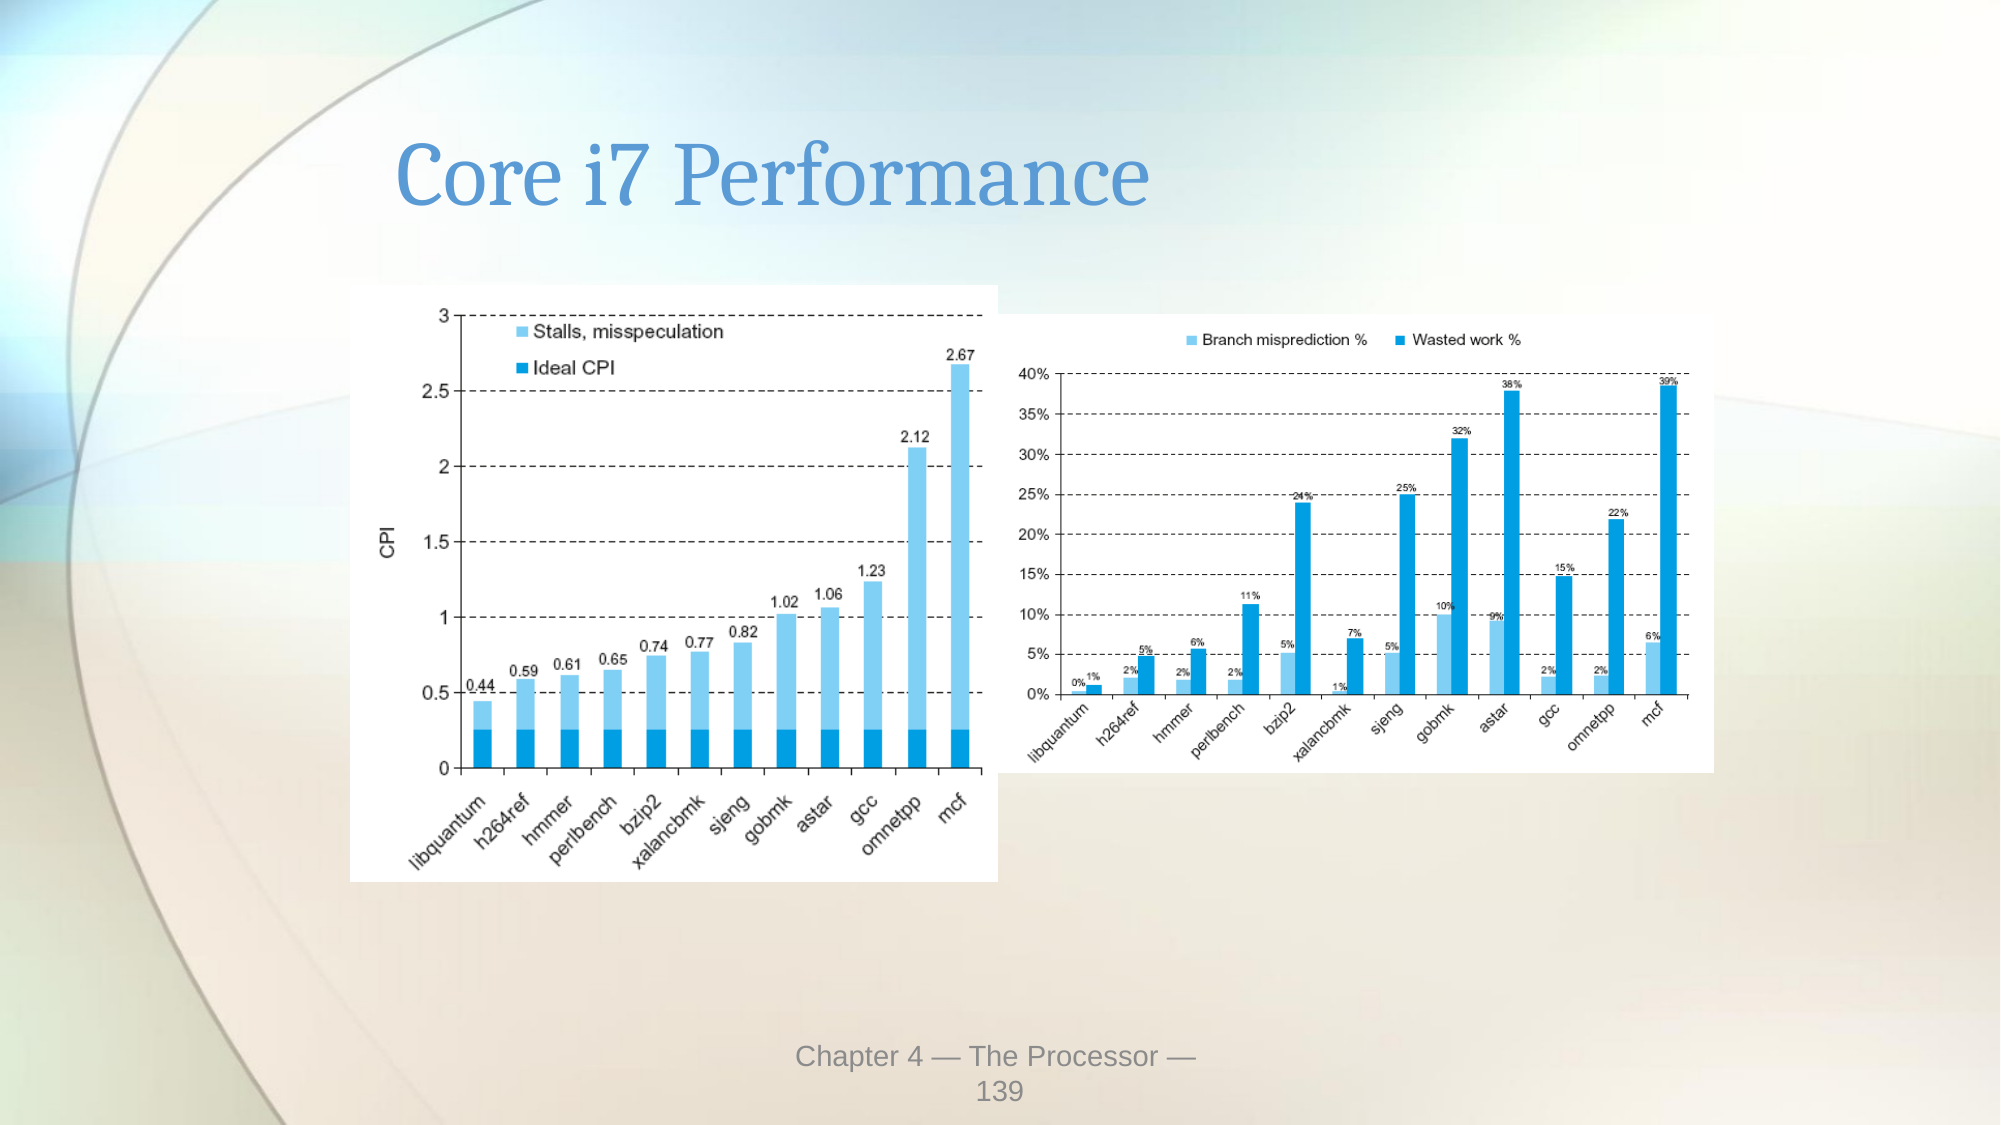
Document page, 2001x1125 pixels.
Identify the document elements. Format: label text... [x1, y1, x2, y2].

footer Chapter 4 — The Processor — 139 [762, 1042, 1238, 1103]
picture [0, 0, 2001, 1125]
title Core i7 Performance [381, 59, 1863, 278]
